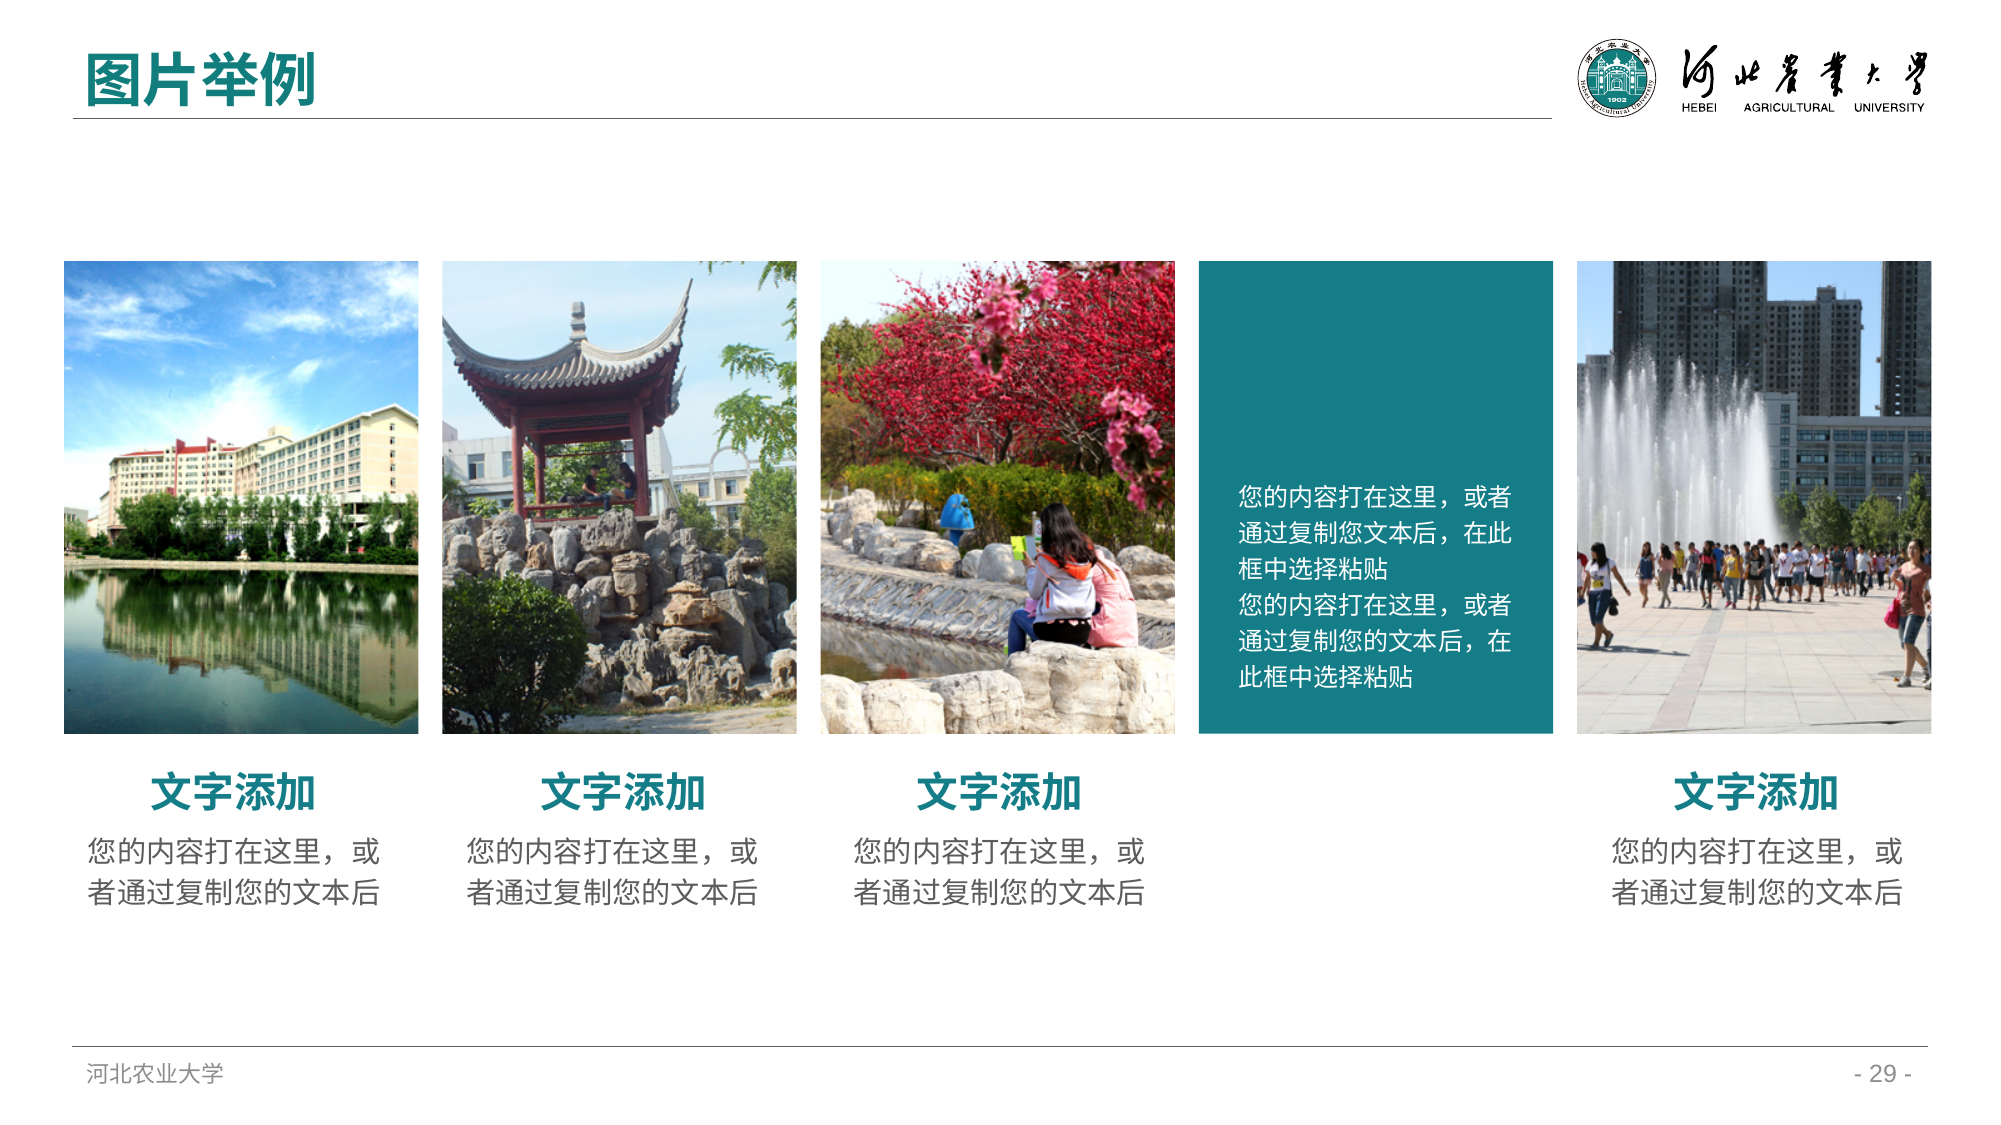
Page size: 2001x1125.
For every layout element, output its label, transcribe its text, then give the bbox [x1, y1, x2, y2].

text_box 您的内容打在这里，或者通过复制您的文本后 [1587, 818, 1928, 918]
slide_number - 29 - [1477, 1048, 1928, 1097]
picture [442, 261, 797, 734]
picture [1577, 261, 1932, 734]
text_box 文字添加 [525, 747, 723, 823]
text_box 您的内容打在这里，或者通过复制您的文本后 [442, 818, 783, 918]
picture [820, 261, 1175, 734]
picture [64, 261, 419, 734]
text_box 文字添加 [135, 747, 333, 823]
text_box 文字添加 [901, 747, 1099, 823]
list 图片举例 [69, 38, 1557, 117]
footer 河北农业大学 [71, 1048, 747, 1097]
text_box 您的内容打在这里，或者通过复制您的文本后 [64, 818, 405, 918]
text_box 文字添加 [1658, 747, 1856, 823]
text_box 您的内容打在这里，或者通过复制您的文本后 [829, 818, 1171, 918]
text_box 您的内容打在这里，或者通过复制您文本后，在此框中选择粘贴 您的内容打在这里，或者通过复制您的文本后，在此框中选择粘贴 [1223, 468, 1545, 699]
